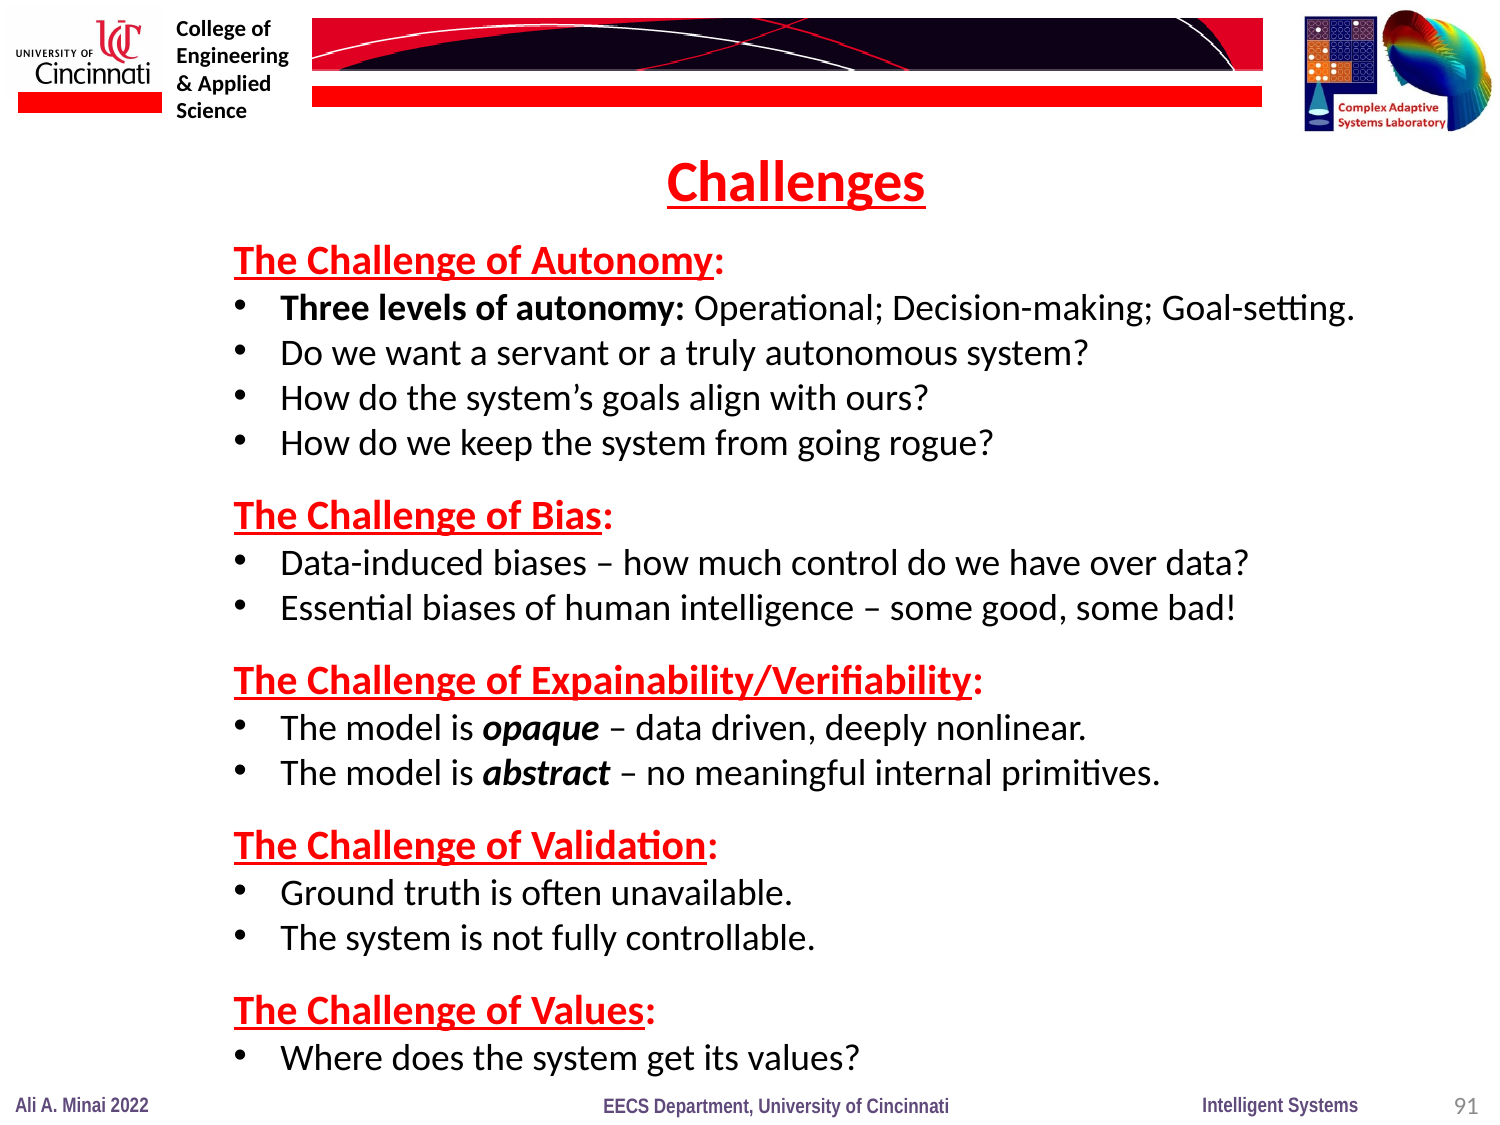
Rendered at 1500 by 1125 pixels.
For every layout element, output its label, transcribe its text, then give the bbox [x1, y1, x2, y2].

picture [6, 5, 163, 99]
text_box Challenges [652, 136, 942, 221]
picture [1299, 4, 1498, 138]
picture [312, 18, 1263, 71]
text_box The Challenge of Autonomy: Three levels of autonomy: Operational; Decision-making; Goal-setting. Do we want a servant or a truly autonomous system? How do the system’s goals align with ours? How do we keep the system from going rogue? The Challenge of Bias: Data-induced biases – how much control do we have over data? Essential biases of human intelligence – some good, some bad! The Challenge of Expainability/Verifiability: The model is opaque – data driven, deeply nonlinear. The model is abstract – no meaningful internal primitives. The Challenge of Validation: Ground truth is often unavailable. The system is not fully controllable. The Challenge of Values: Where does the system get its values? [218, 224, 1375, 1085]
